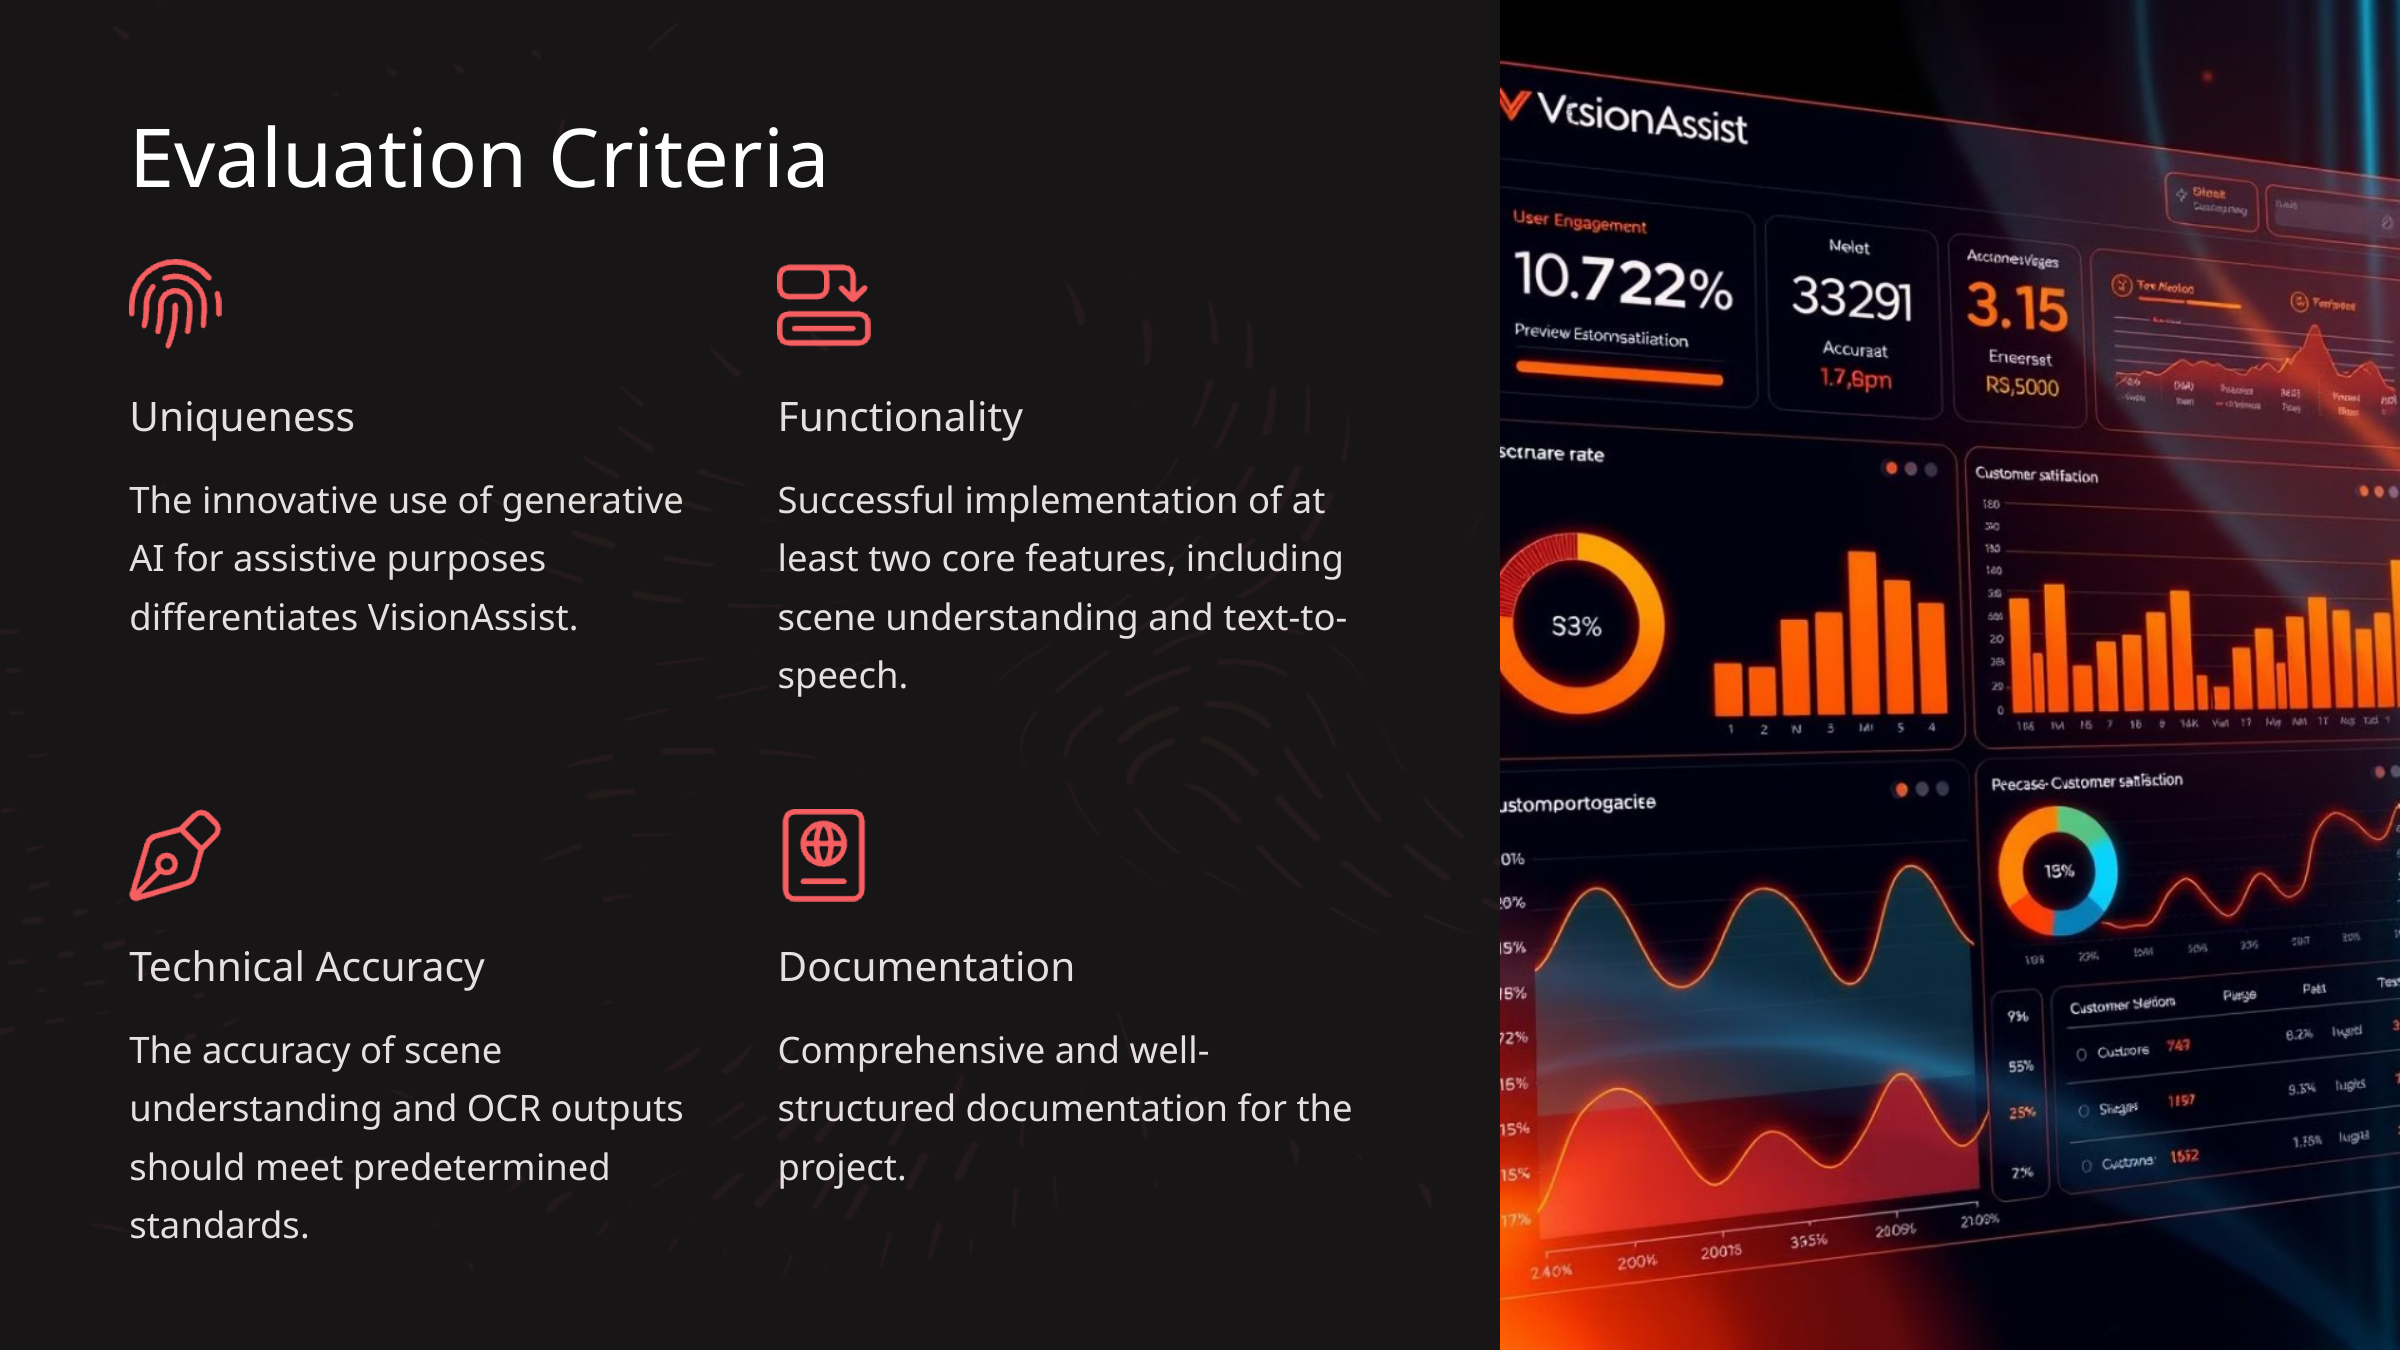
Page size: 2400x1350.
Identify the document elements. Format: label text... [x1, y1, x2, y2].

text_box Comprehensive and well-structured documentation for the project. [777, 1012, 1371, 1131]
picture [1499, 0, 2400, 1350]
text_box The innovative use of generative AI for assistive purposes differentiates VisionAssist. [129, 462, 723, 640]
text_box Documentation [777, 938, 1189, 991]
picture [777, 809, 871, 902]
text_box Functionality [777, 388, 1189, 441]
picture [777, 259, 871, 352]
text_box Successful implementation of at least two core features, including scene understanding and text-to-speech. [777, 462, 1371, 699]
text_box Technical Accuracy [129, 938, 540, 991]
text_box Uniqueness [129, 388, 540, 441]
text_box Evaluation Criteria [129, 101, 951, 205]
picture [129, 809, 222, 902]
picture [129, 259, 222, 352]
text_box The accuracy of scene understanding and OCR outputs should meet predetermined standards. [129, 1012, 723, 1249]
